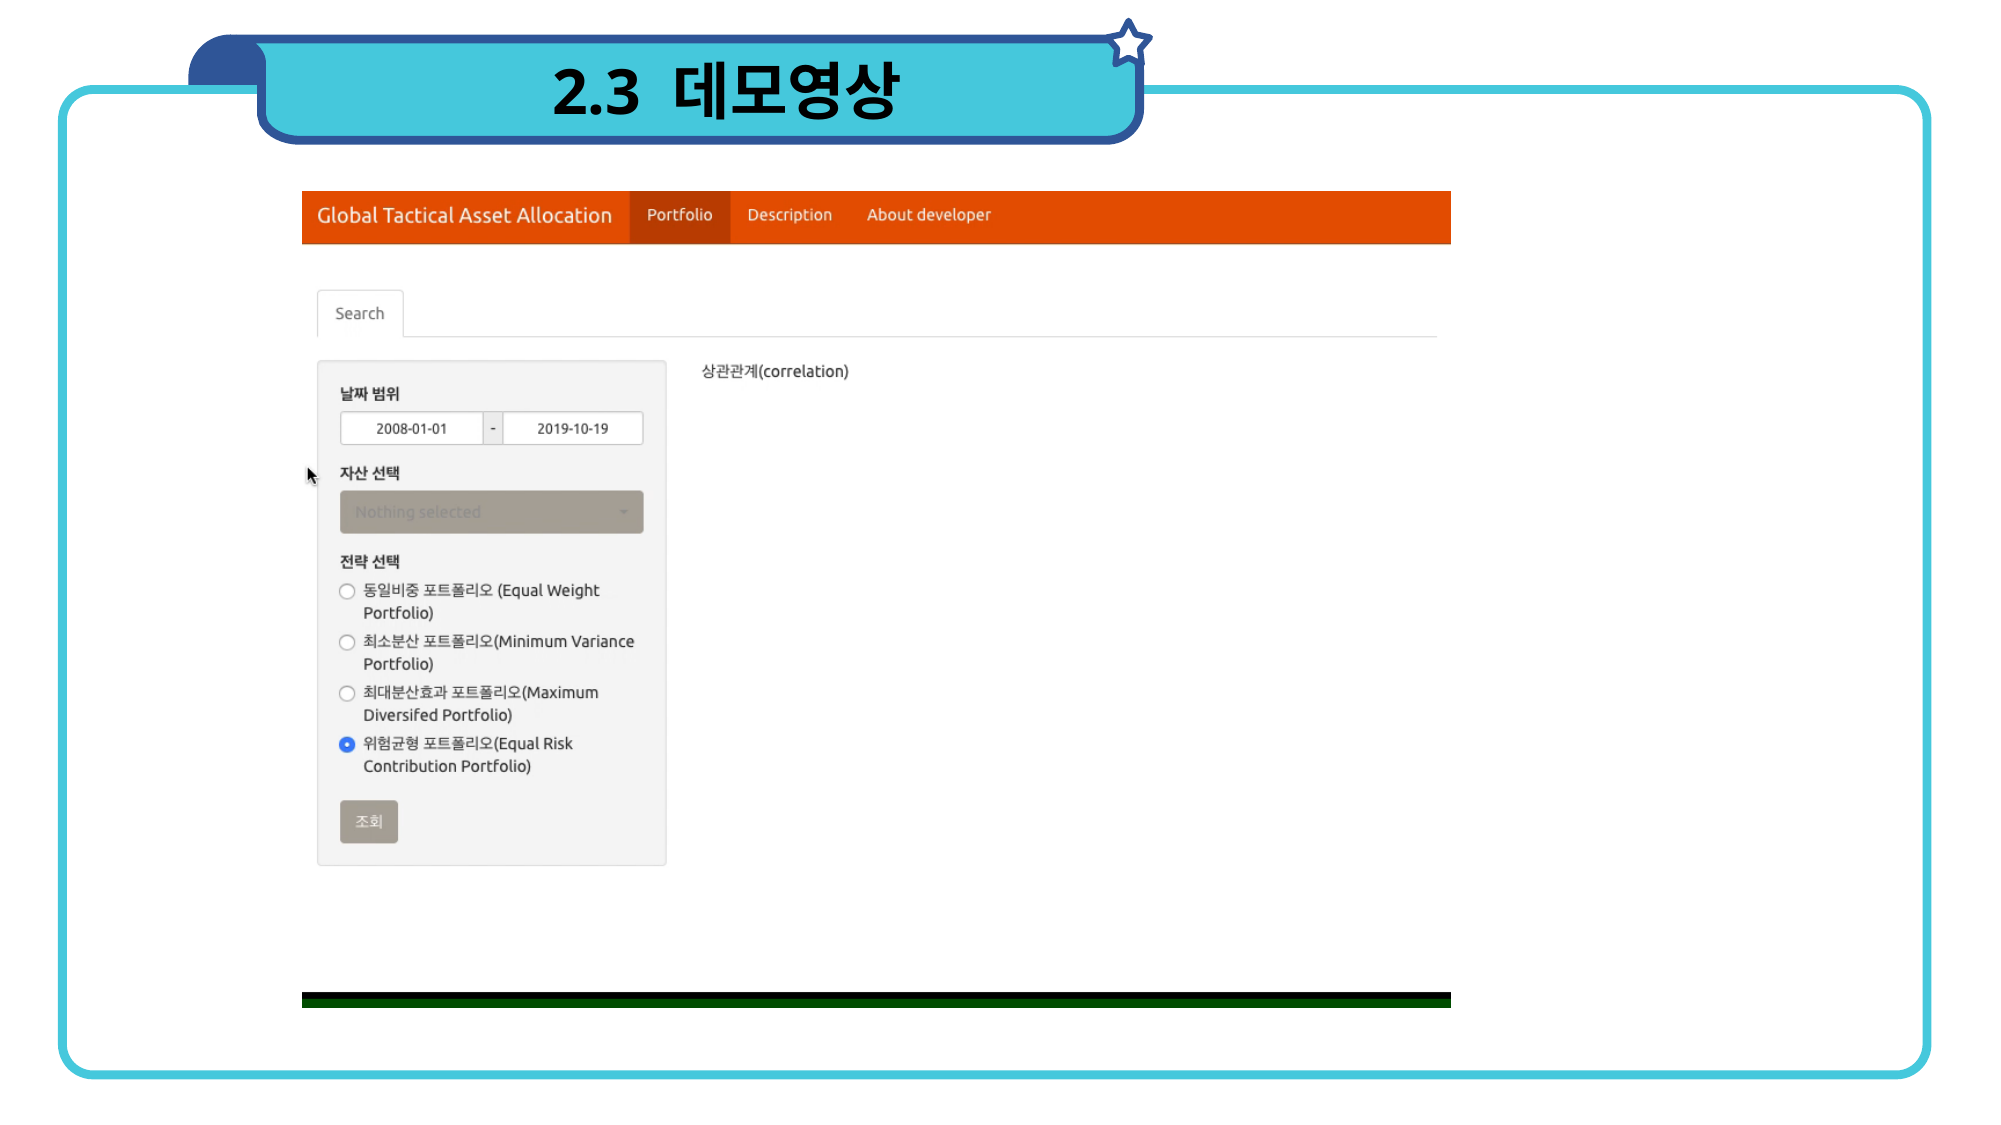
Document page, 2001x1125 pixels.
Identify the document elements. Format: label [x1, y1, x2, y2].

text_box [192, 38, 239, 89]
text_box [1107, 20, 1150, 65]
text_box [62, 89, 1928, 1075]
text_box [301, 190, 1452, 1009]
text_box [239, 38, 1140, 141]
